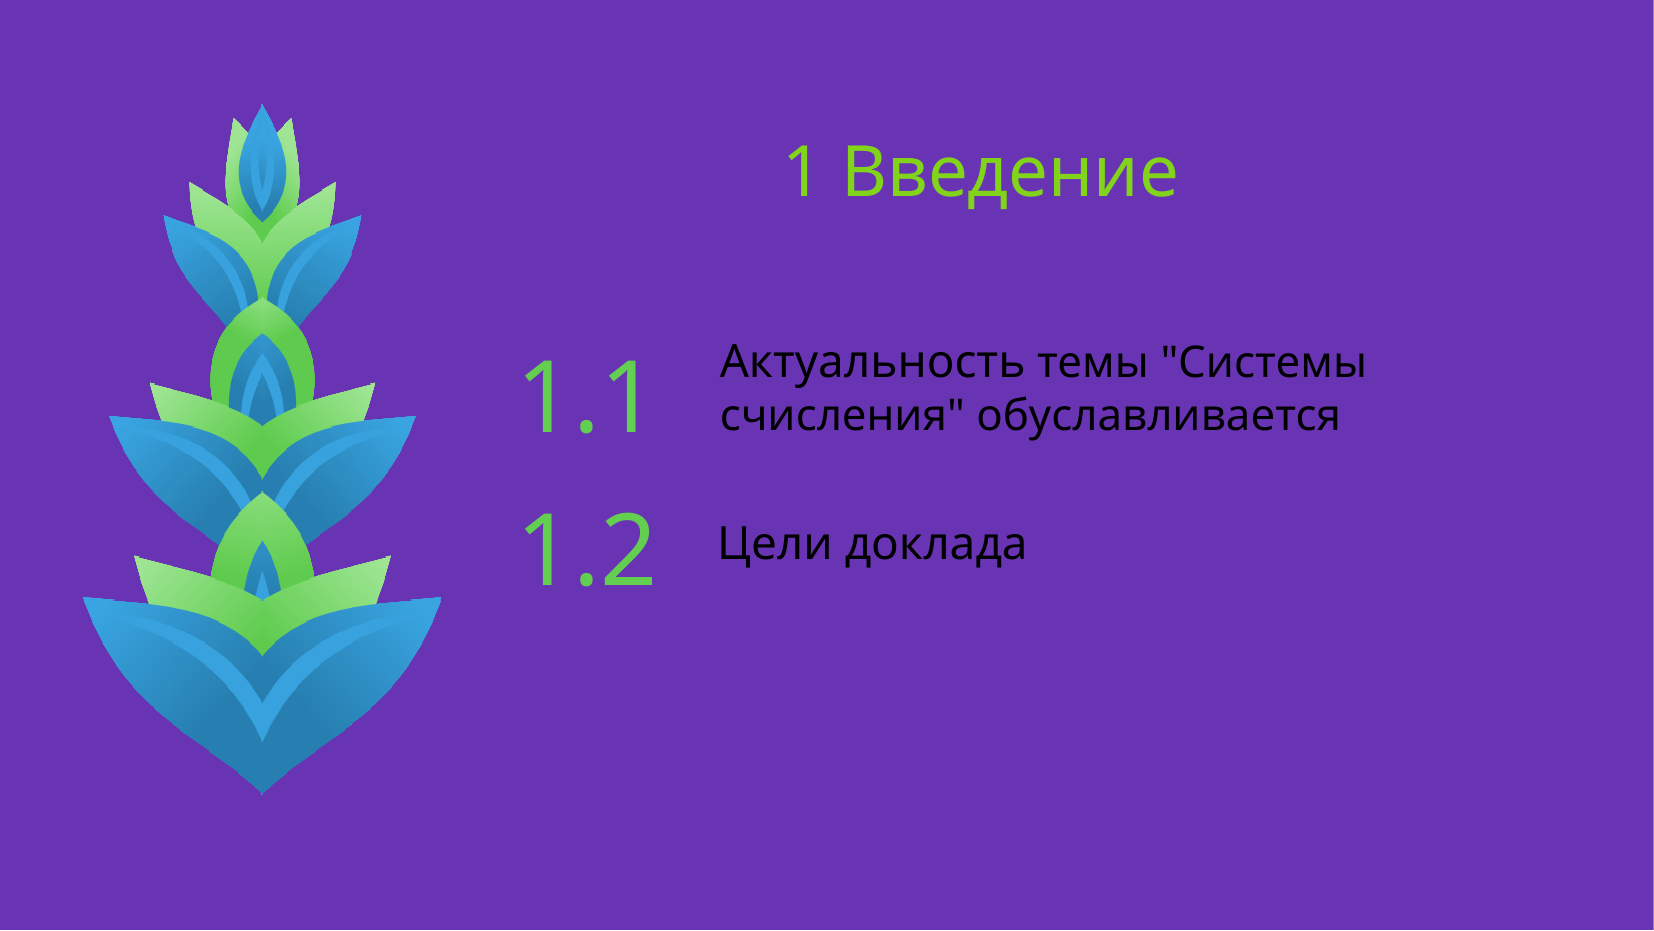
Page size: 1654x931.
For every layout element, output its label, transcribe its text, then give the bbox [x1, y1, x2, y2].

text_box 1 Введение [767, 118, 1211, 218]
text_box 1.1 [501, 324, 696, 460]
picture [83, 104, 441, 795]
text_box 1.2 [501, 477, 696, 613]
text_box Цели доклада [702, 506, 1467, 576]
text_box Актуальность темы "Системы счисления" обуславливается [704, 324, 1470, 447]
